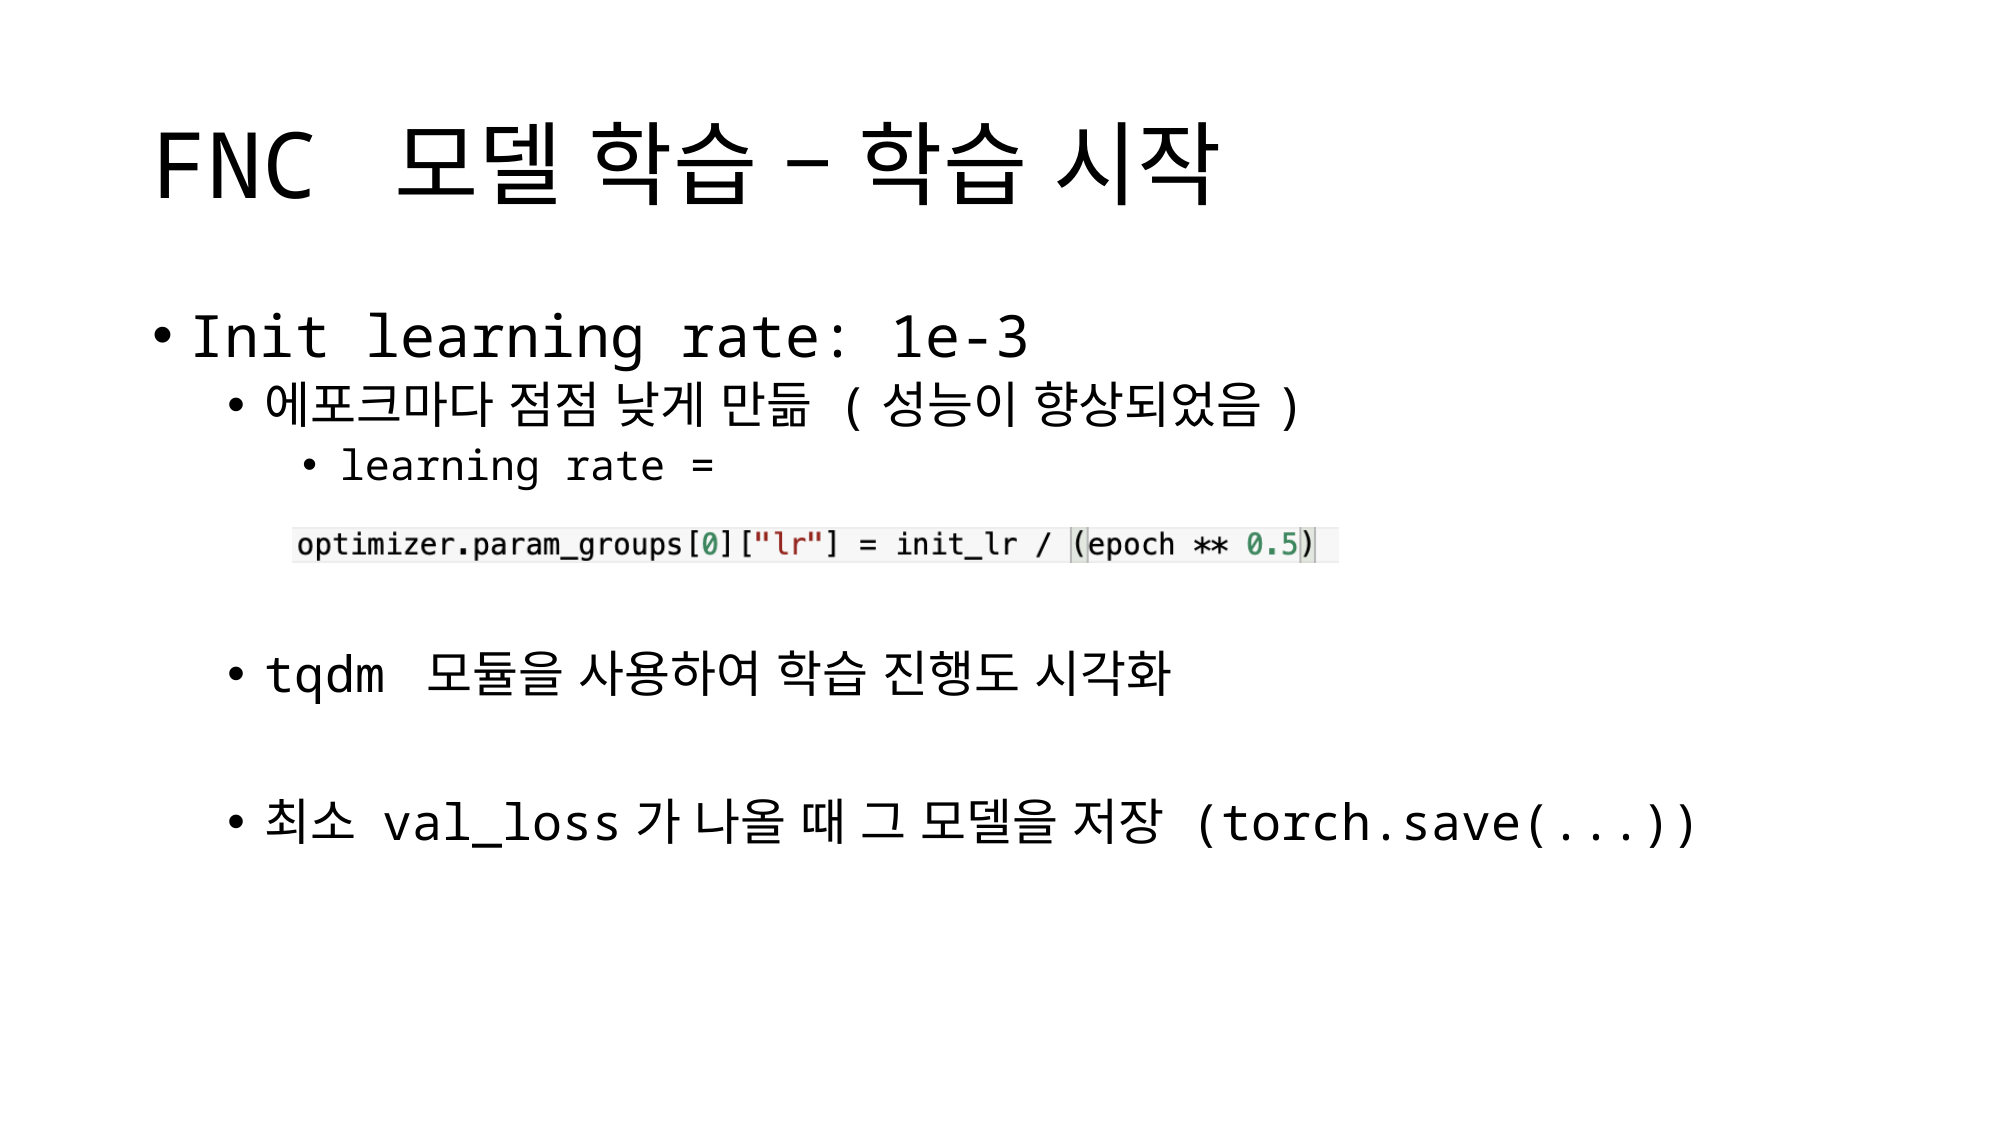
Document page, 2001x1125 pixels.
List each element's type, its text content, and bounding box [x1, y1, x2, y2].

picture [292, 526, 1339, 563]
title FNC 모델 학습 – 학습 시작 [137, 59, 1863, 278]
